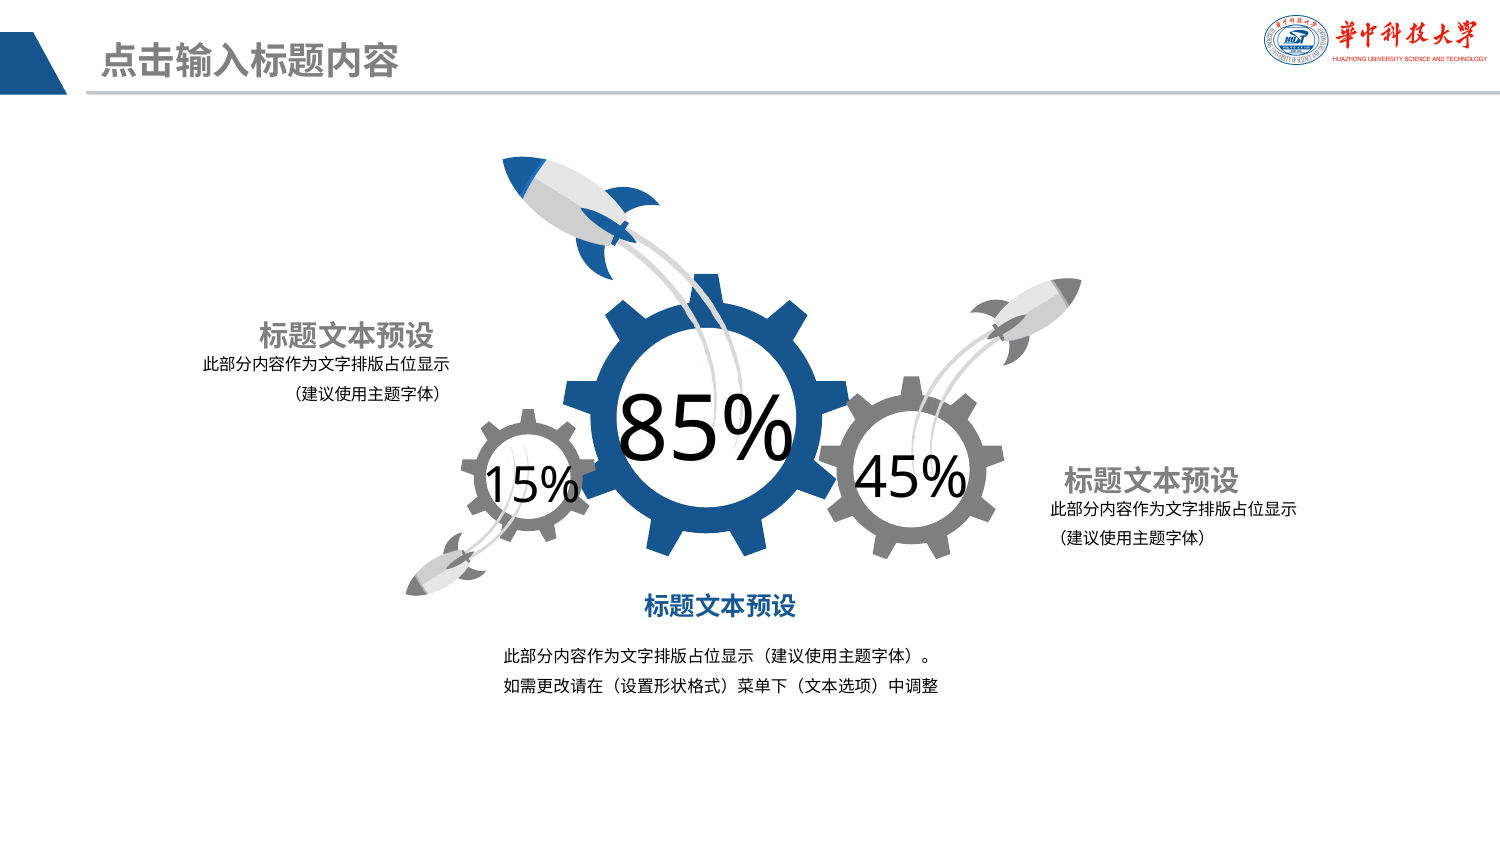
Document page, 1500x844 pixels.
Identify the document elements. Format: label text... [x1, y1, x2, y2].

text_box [561, 272, 852, 563]
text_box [459, 408, 597, 545]
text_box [516, 227, 776, 424]
text_box 此部分内容作为文字排版占位显示（建议使用主题字体）。 如需更改请在（设置形状格式）菜单下（文本选项）中调整 [414, 628, 1028, 705]
text_box [502, 156, 543, 196]
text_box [817, 375, 1006, 564]
text_box [621, 221, 629, 226]
text_box 标题文本预设 [1050, 447, 1354, 505]
text_box 标题文本预设 [146, 303, 450, 360]
text_box 此部分内容作为文字排版占位显示 （建议使用主题字体） [1050, 505, 1354, 549]
text_box [520, 158, 547, 199]
text_box [580, 207, 621, 226]
text_box 标题文本预设 [415, 582, 1026, 628]
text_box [0, 28, 1500, 95]
text_box [524, 178, 597, 226]
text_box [411, 458, 546, 605]
text_box 此部分内容作为文字排版占位显示 （建议使用主题字体） [146, 360, 450, 405]
picture [1264, 15, 1487, 65]
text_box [888, 265, 1073, 467]
text_box [535, 159, 628, 225]
text_box [605, 186, 661, 213]
